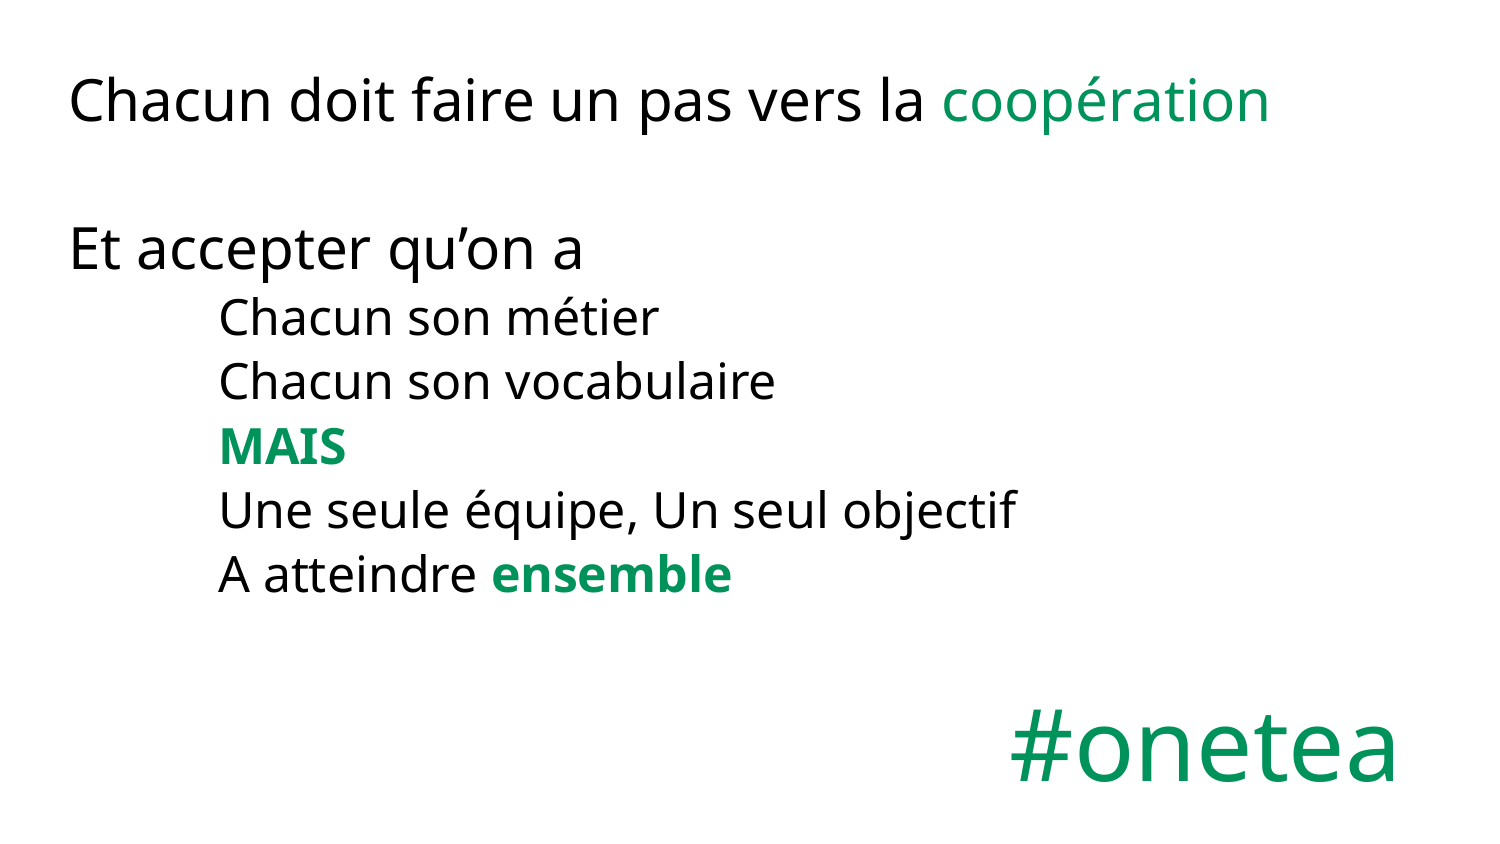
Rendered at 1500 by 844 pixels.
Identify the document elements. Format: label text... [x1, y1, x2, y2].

list Chacun doit faire un pas vers la coopération Et accepter qu’on a Chacun son métier Chacun son vocabulaire MAIS Une seule équipe, Un seul objectif A atteindre ensemble [53, 55, 1444, 706]
text_box #oneteam [1009, 681, 1471, 777]
